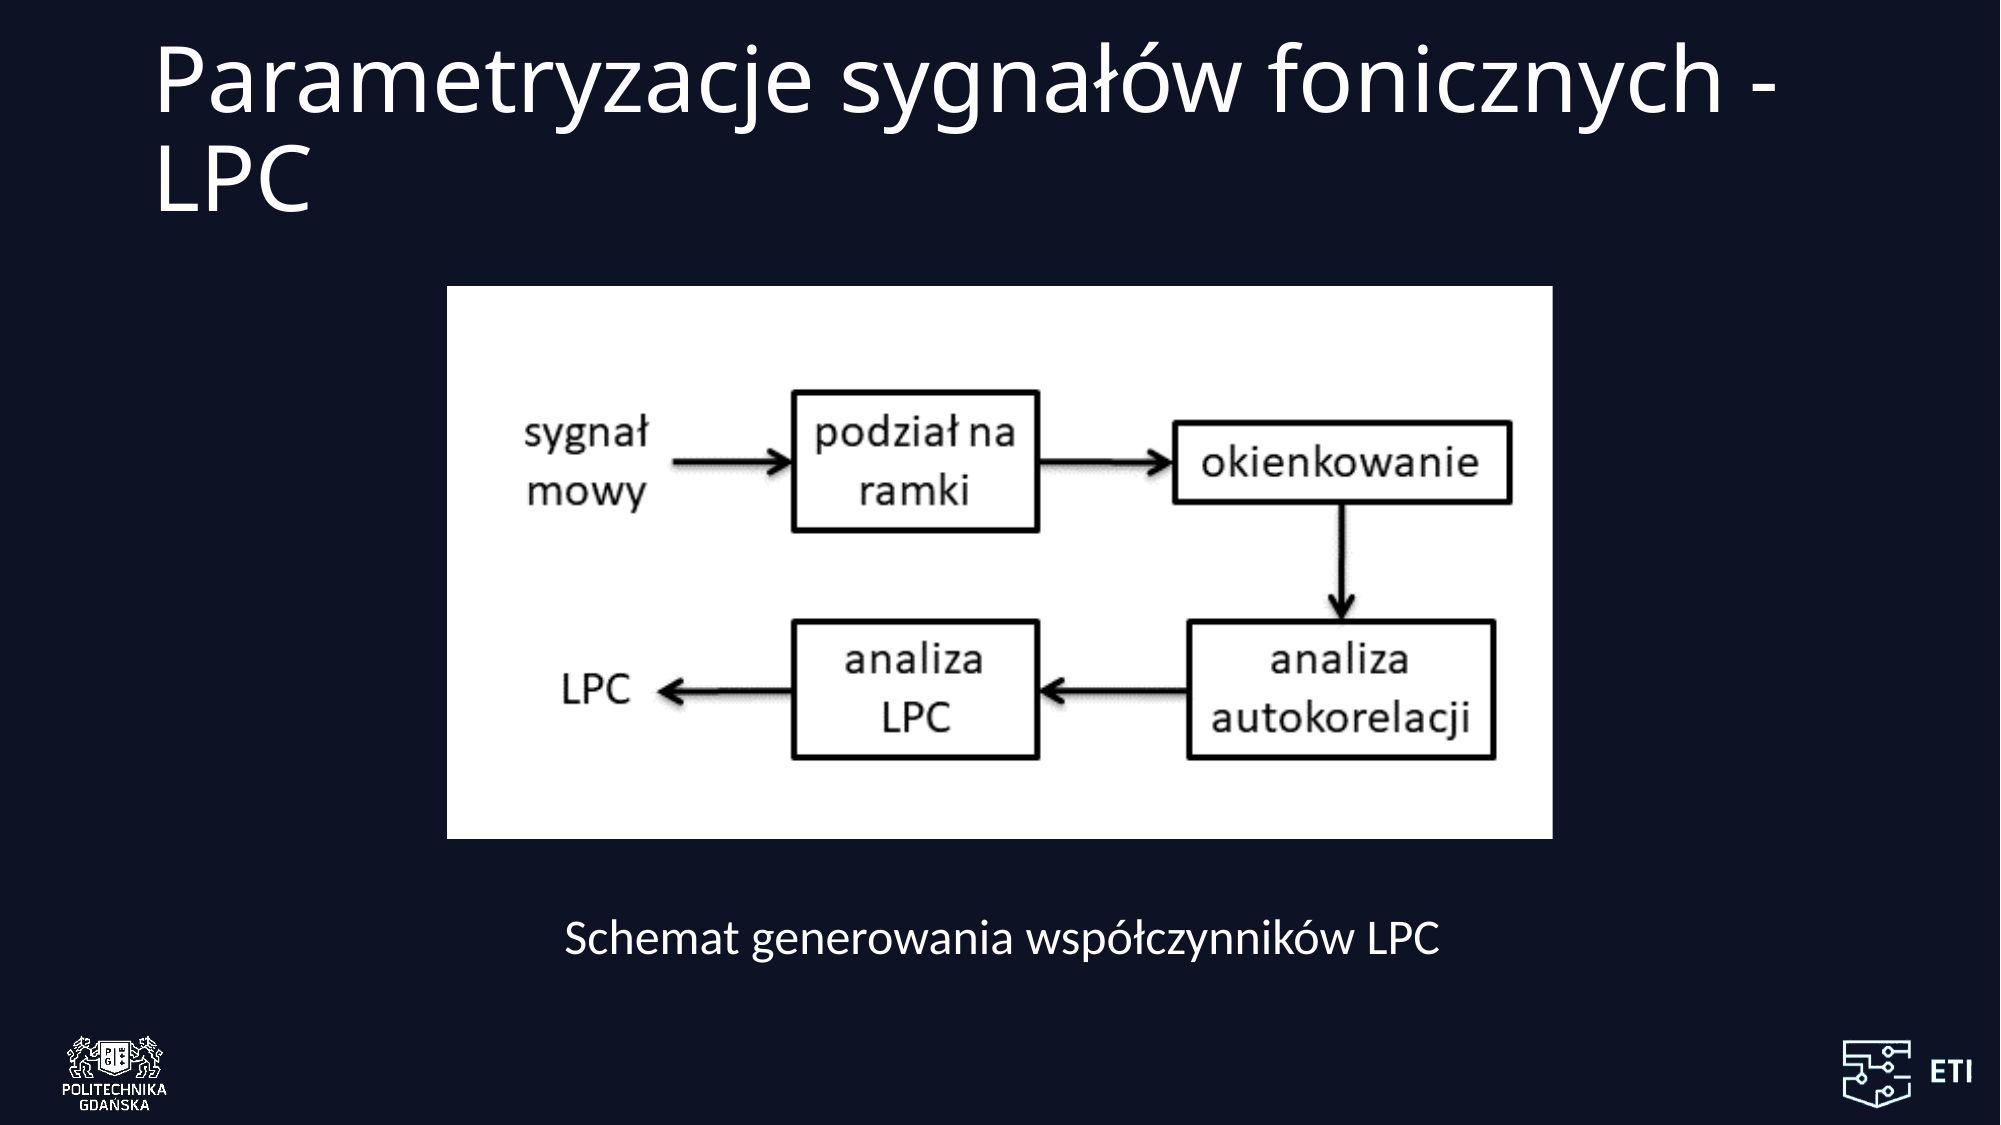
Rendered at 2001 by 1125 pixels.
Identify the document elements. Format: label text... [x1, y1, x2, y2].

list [447, 286, 1553, 839]
title Parametryzacje sygnałów fonicznych - LPC [137, 59, 1863, 206]
text_box Schemat generowania współczynników LPC [349, 897, 1656, 972]
picture [1830, 1030, 1985, 1118]
picture [34, 1016, 195, 1125]
